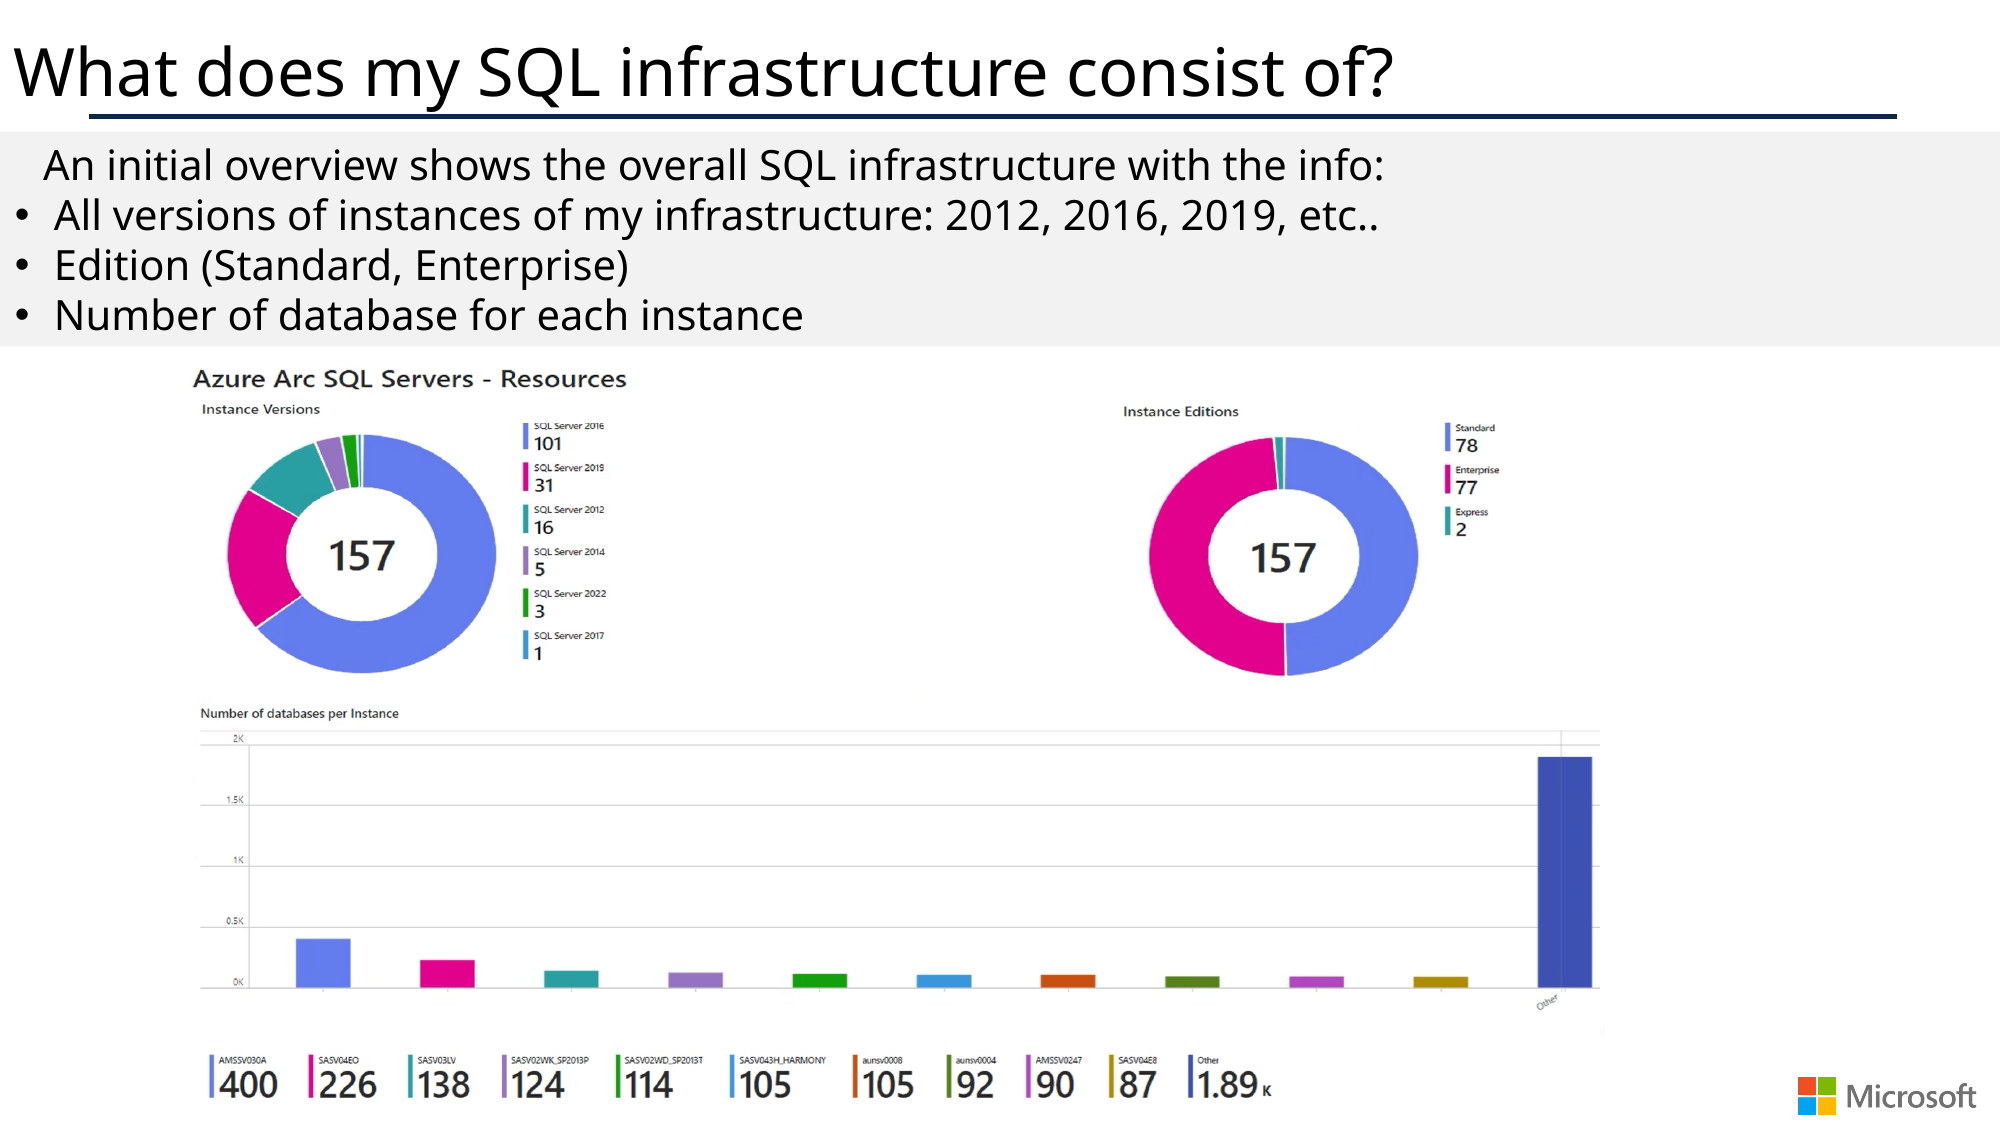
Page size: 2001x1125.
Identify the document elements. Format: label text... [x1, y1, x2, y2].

picture [186, 365, 1605, 1101]
text_box What does my SQL infrastructure consist of? [0, 22, 1412, 118]
picture [1773, 1068, 2000, 1125]
text_box An initial overview shows the overall SQL infrastructure with the info: All versions of instances of my infrastructure: 2012, 2016, 2019, etc.. Edition (Standard, Enterprise) Number of database for each instance [0, 131, 2000, 347]
